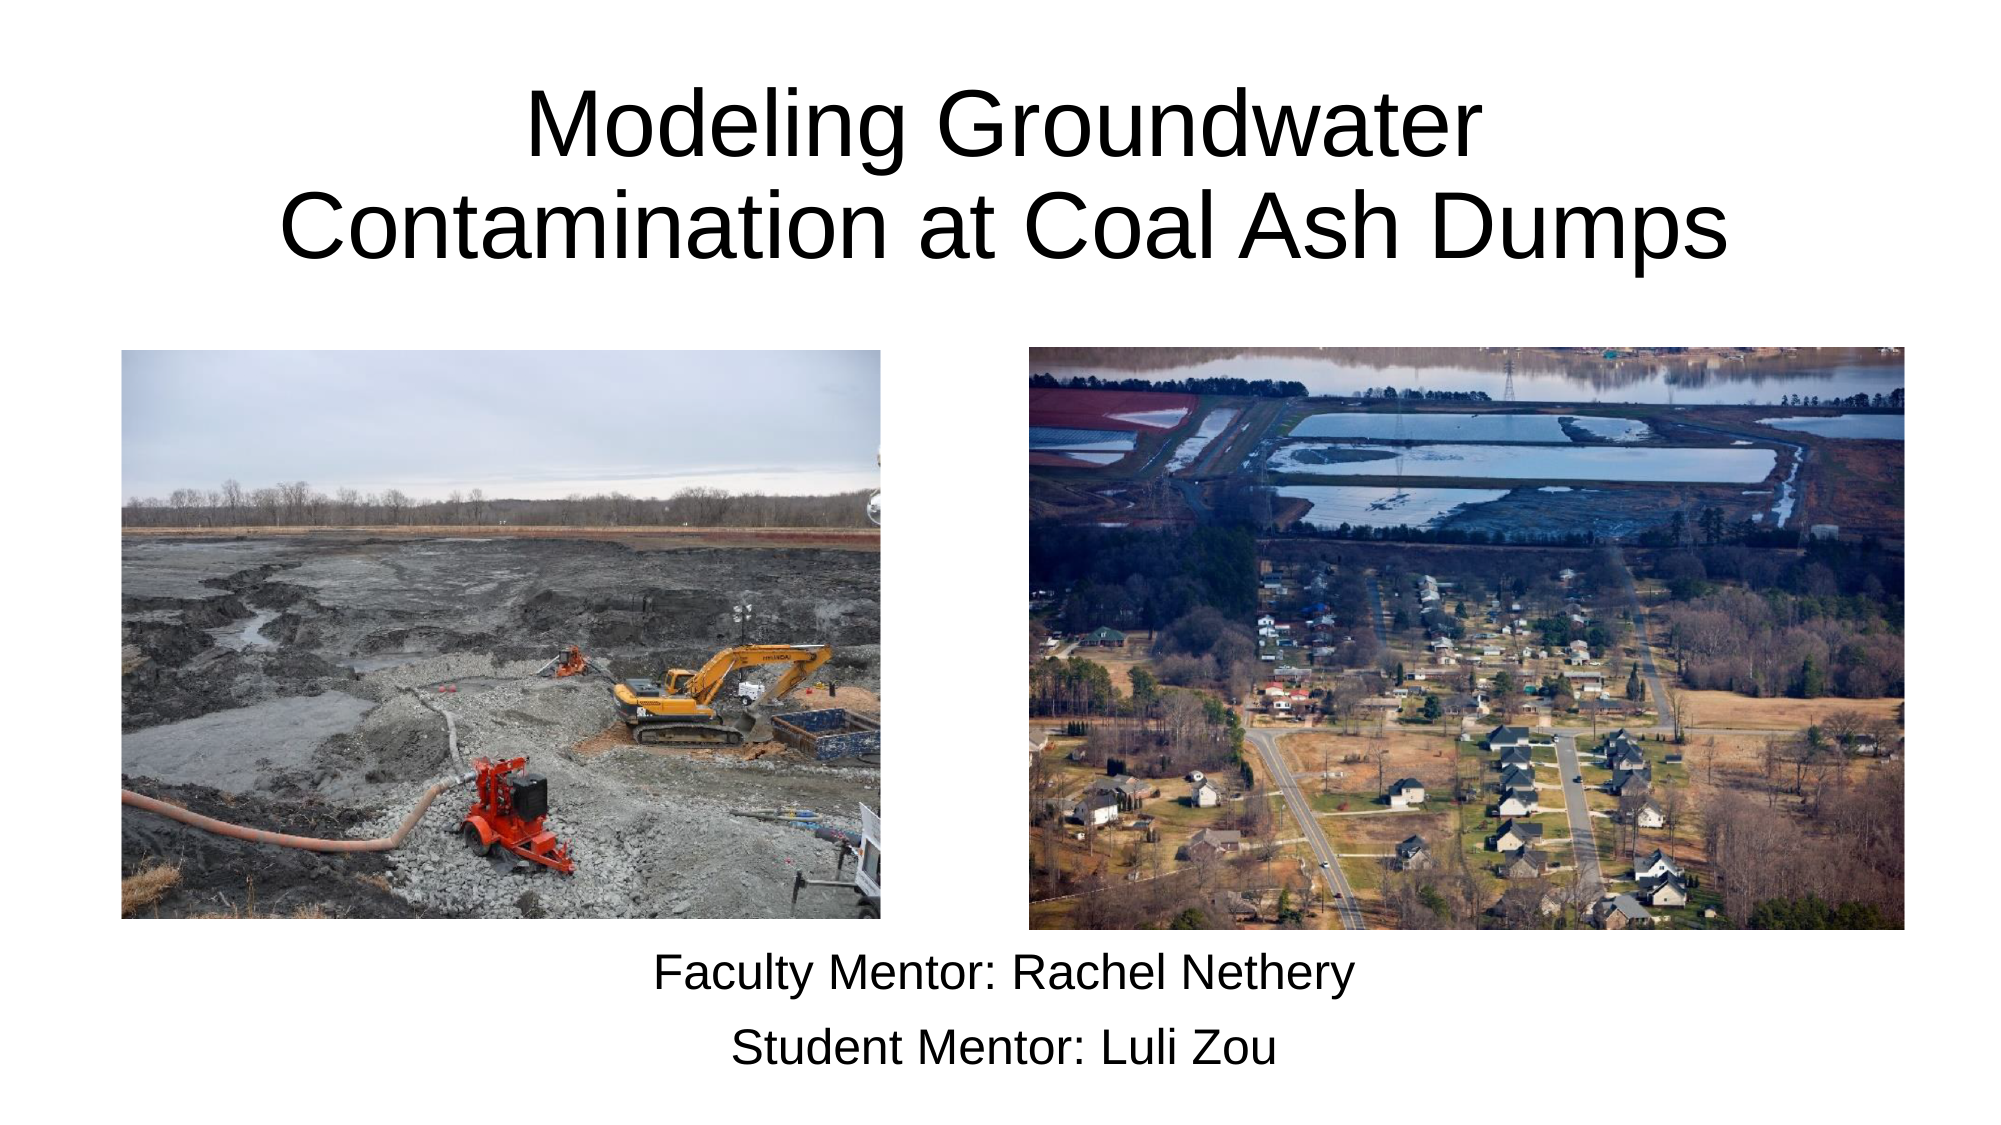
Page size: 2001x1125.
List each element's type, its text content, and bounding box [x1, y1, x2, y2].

picture [115, 345, 887, 925]
picture [1023, 343, 1911, 934]
subtitle Faculty Mentor: Rachel Nethery Student Mentor: Luli Zou [254, 938, 1755, 1096]
title Modeling Groundwater Contamination at Coal Ash Dumps [254, 54, 1755, 287]
